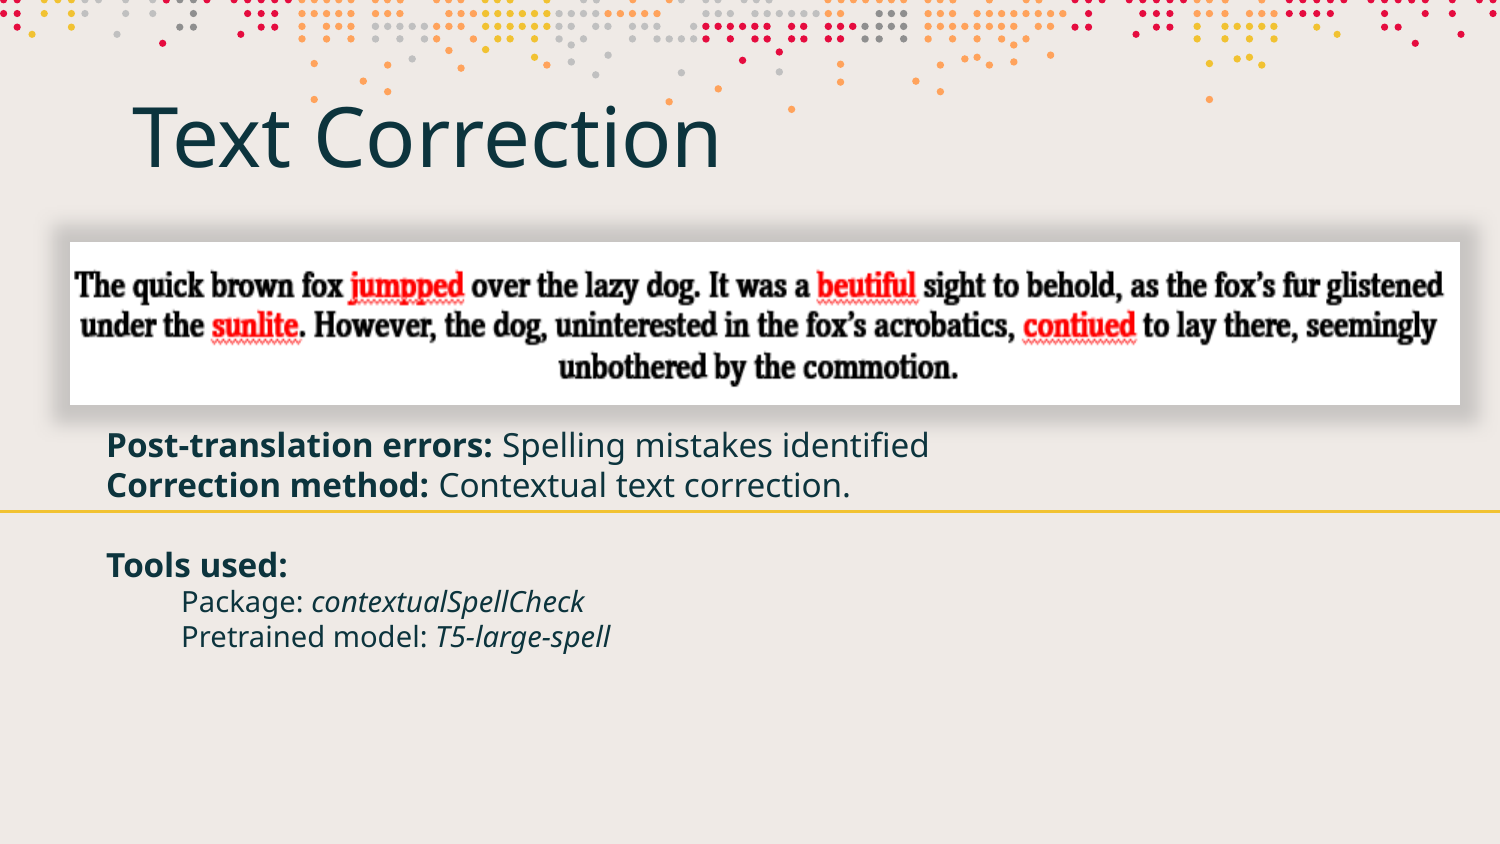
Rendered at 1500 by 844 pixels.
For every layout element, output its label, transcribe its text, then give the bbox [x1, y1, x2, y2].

picture [70, 241, 1461, 406]
title Text Correction [116, 88, 1206, 196]
subtitle Post-translation errors: Spelling mistakes identified Correction method: Contextual text correction. Tools used: Package: contextualSpellCheck Pretrained model: T5-large-spell [70, 434, 1085, 780]
